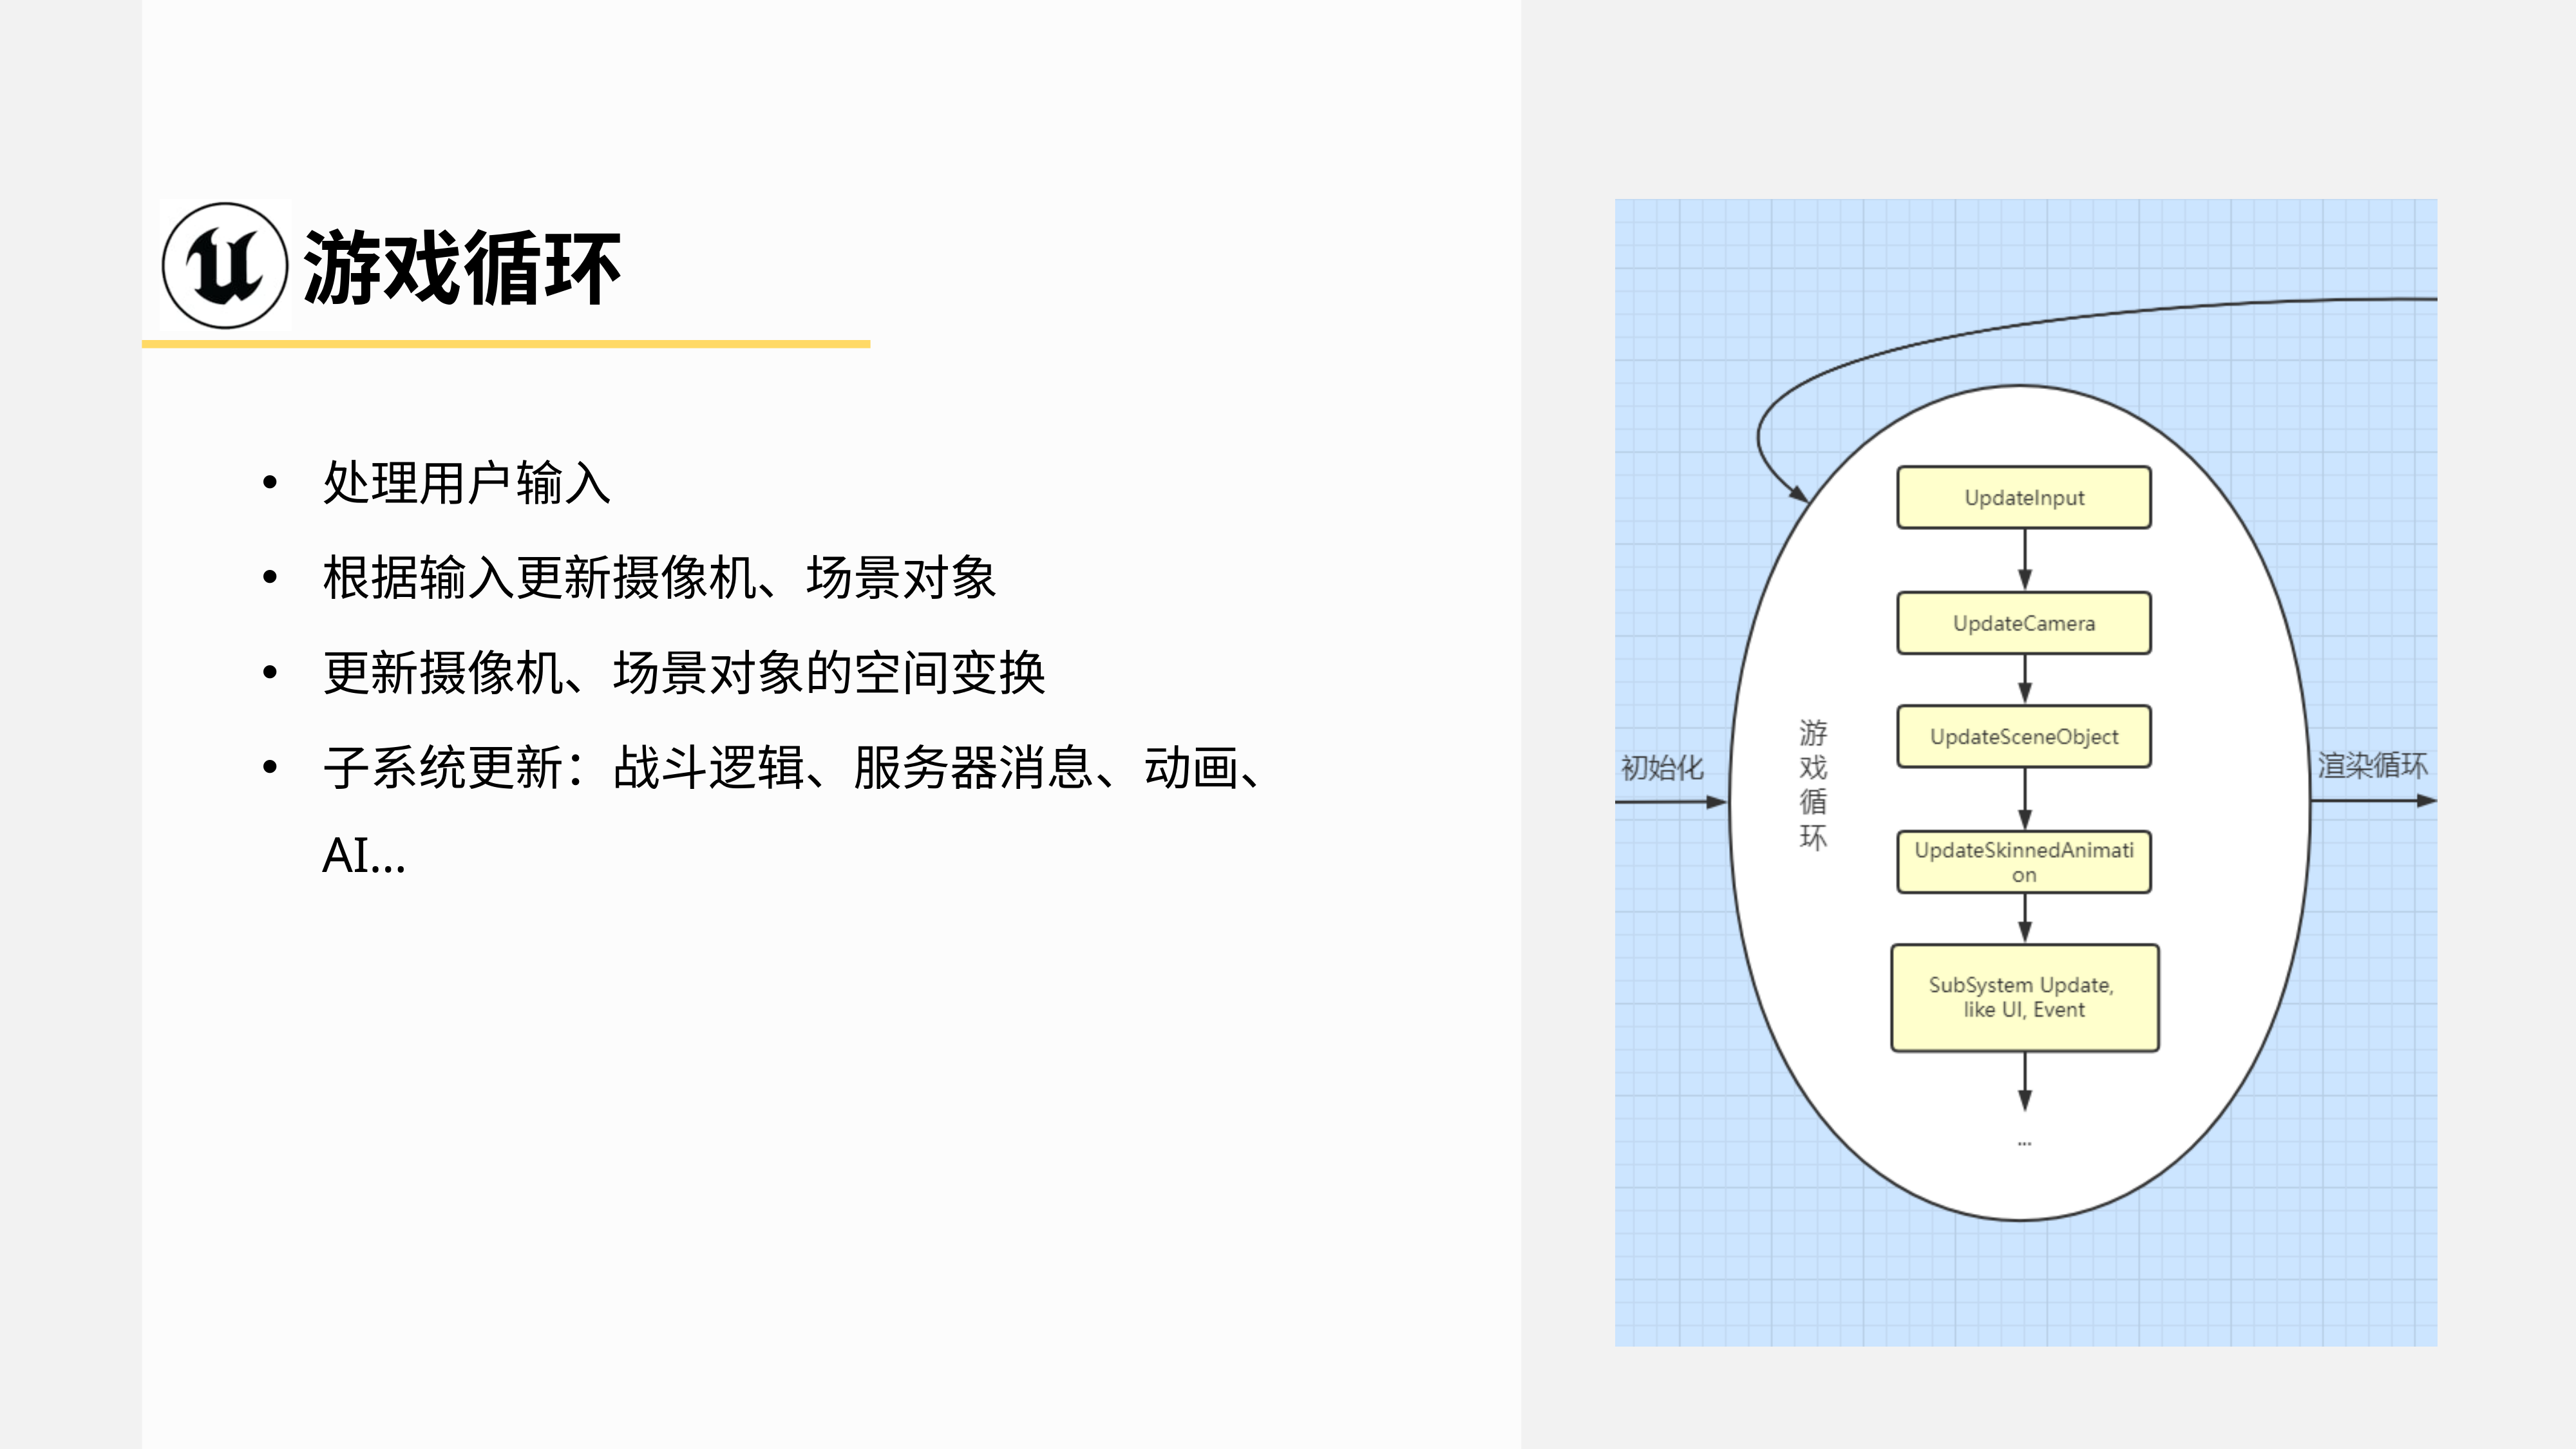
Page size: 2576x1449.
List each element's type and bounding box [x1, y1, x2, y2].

text_box [142, 0, 1522, 1449]
picture [160, 199, 292, 331]
picture [1615, 199, 2438, 1347]
